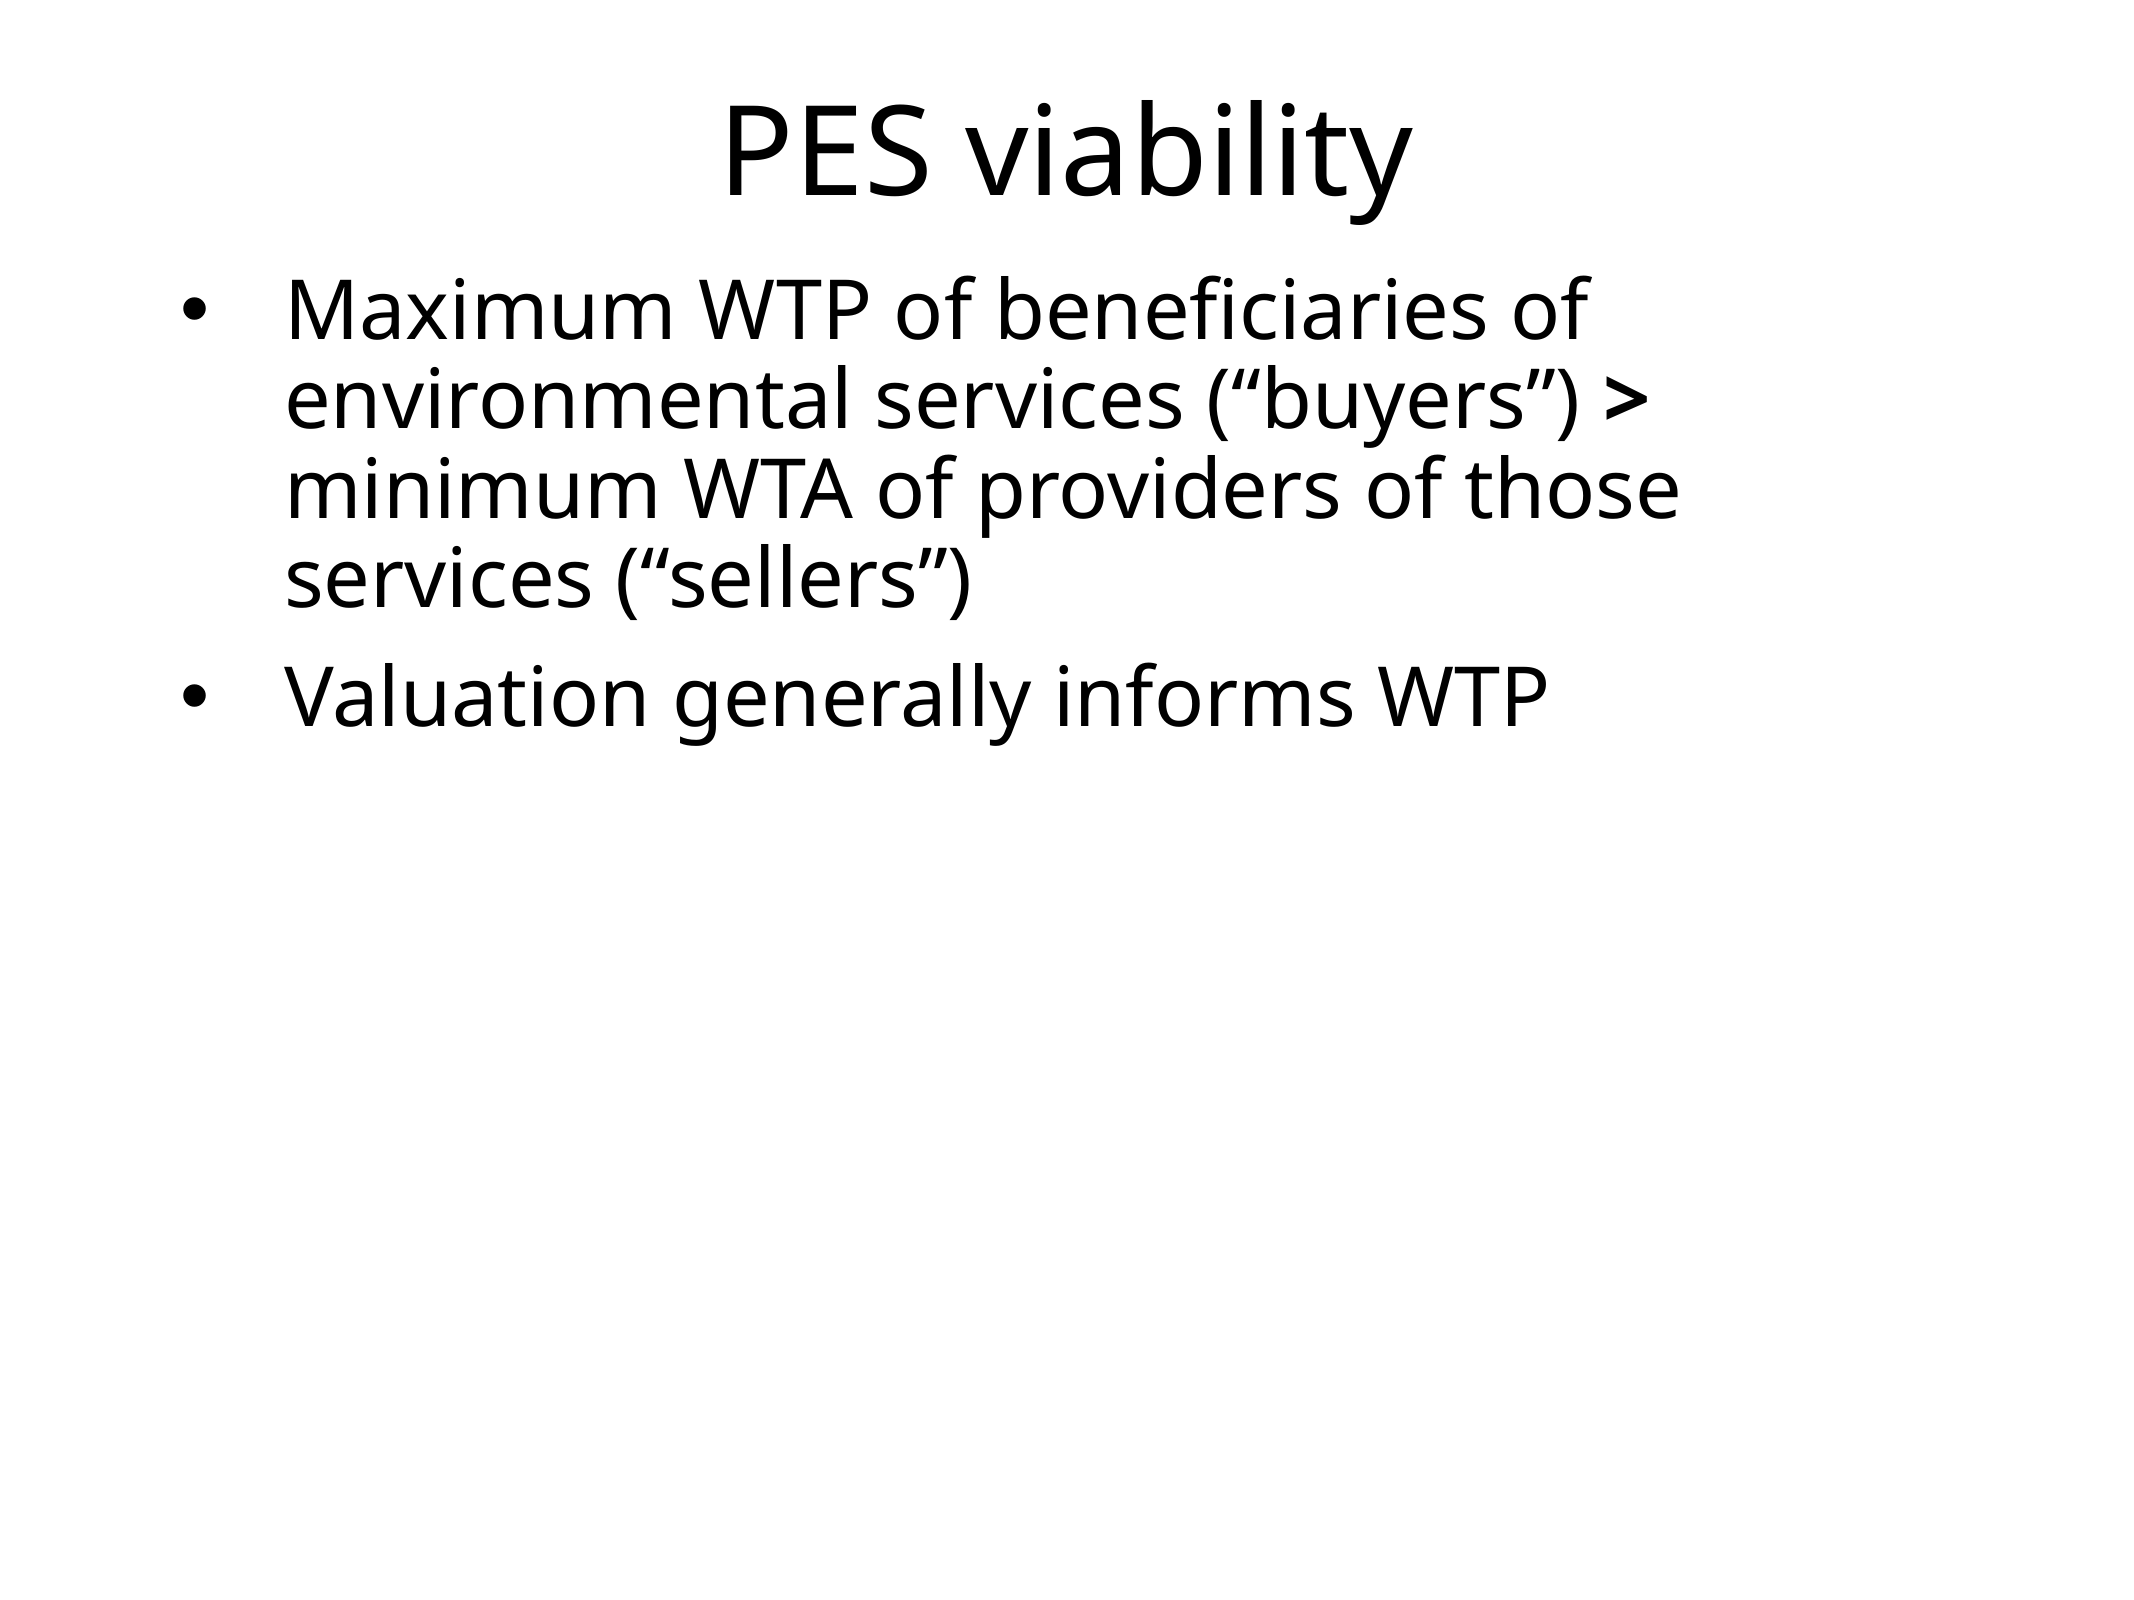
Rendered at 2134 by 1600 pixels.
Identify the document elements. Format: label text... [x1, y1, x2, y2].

title PES viability [146, 0, 1987, 310]
list Maximum WTP of beneficiaries of environmental services (“buyers”) > minimum WTA of providers of those services (“sellers”) Valuation generally informs WTP [165, 260, 2005, 1276]
